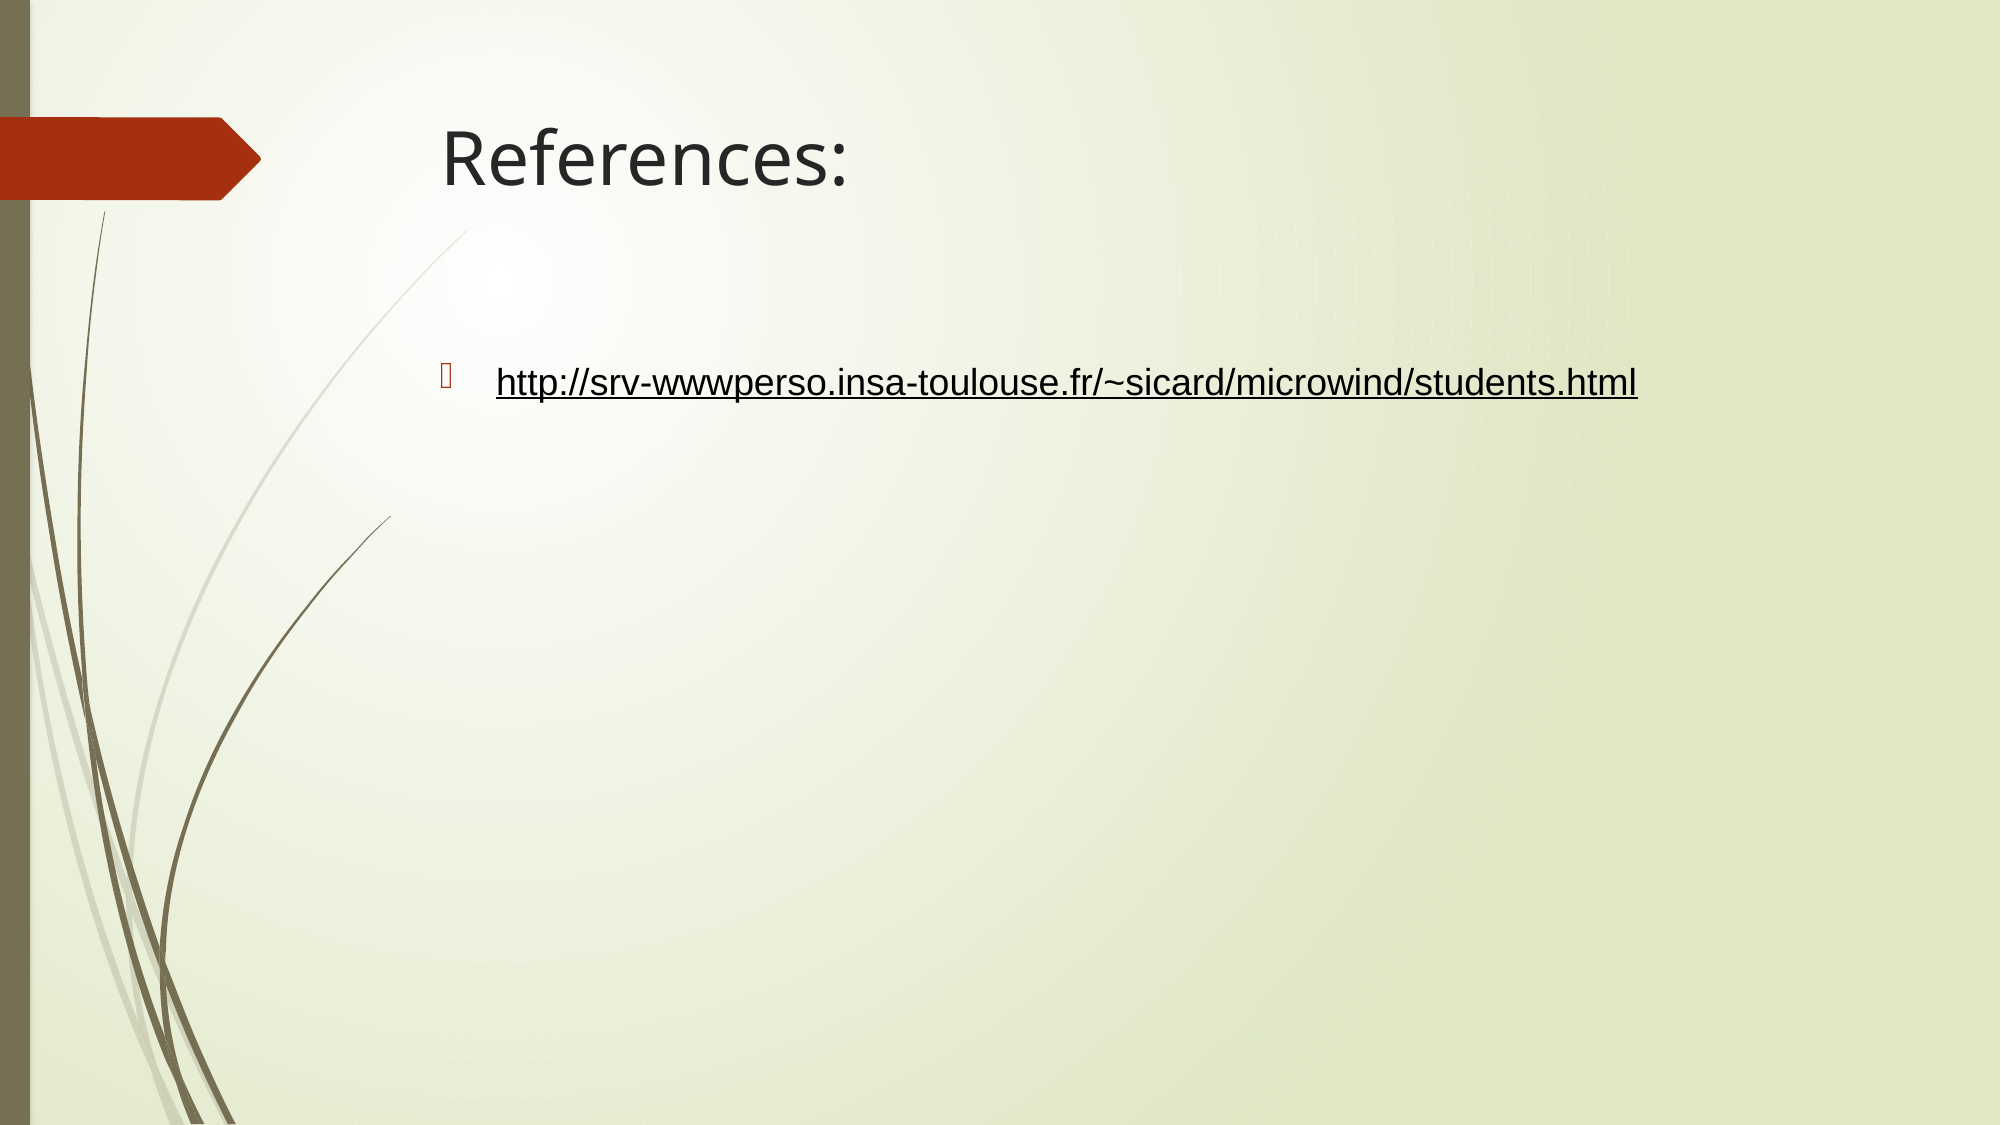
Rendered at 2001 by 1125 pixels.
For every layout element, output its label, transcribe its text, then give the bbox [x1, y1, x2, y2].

list http://srv-wwwperso.insa-toulouse.fr/~sicard/microwind/students.html [424, 350, 1888, 970]
title References: [425, 102, 1888, 313]
